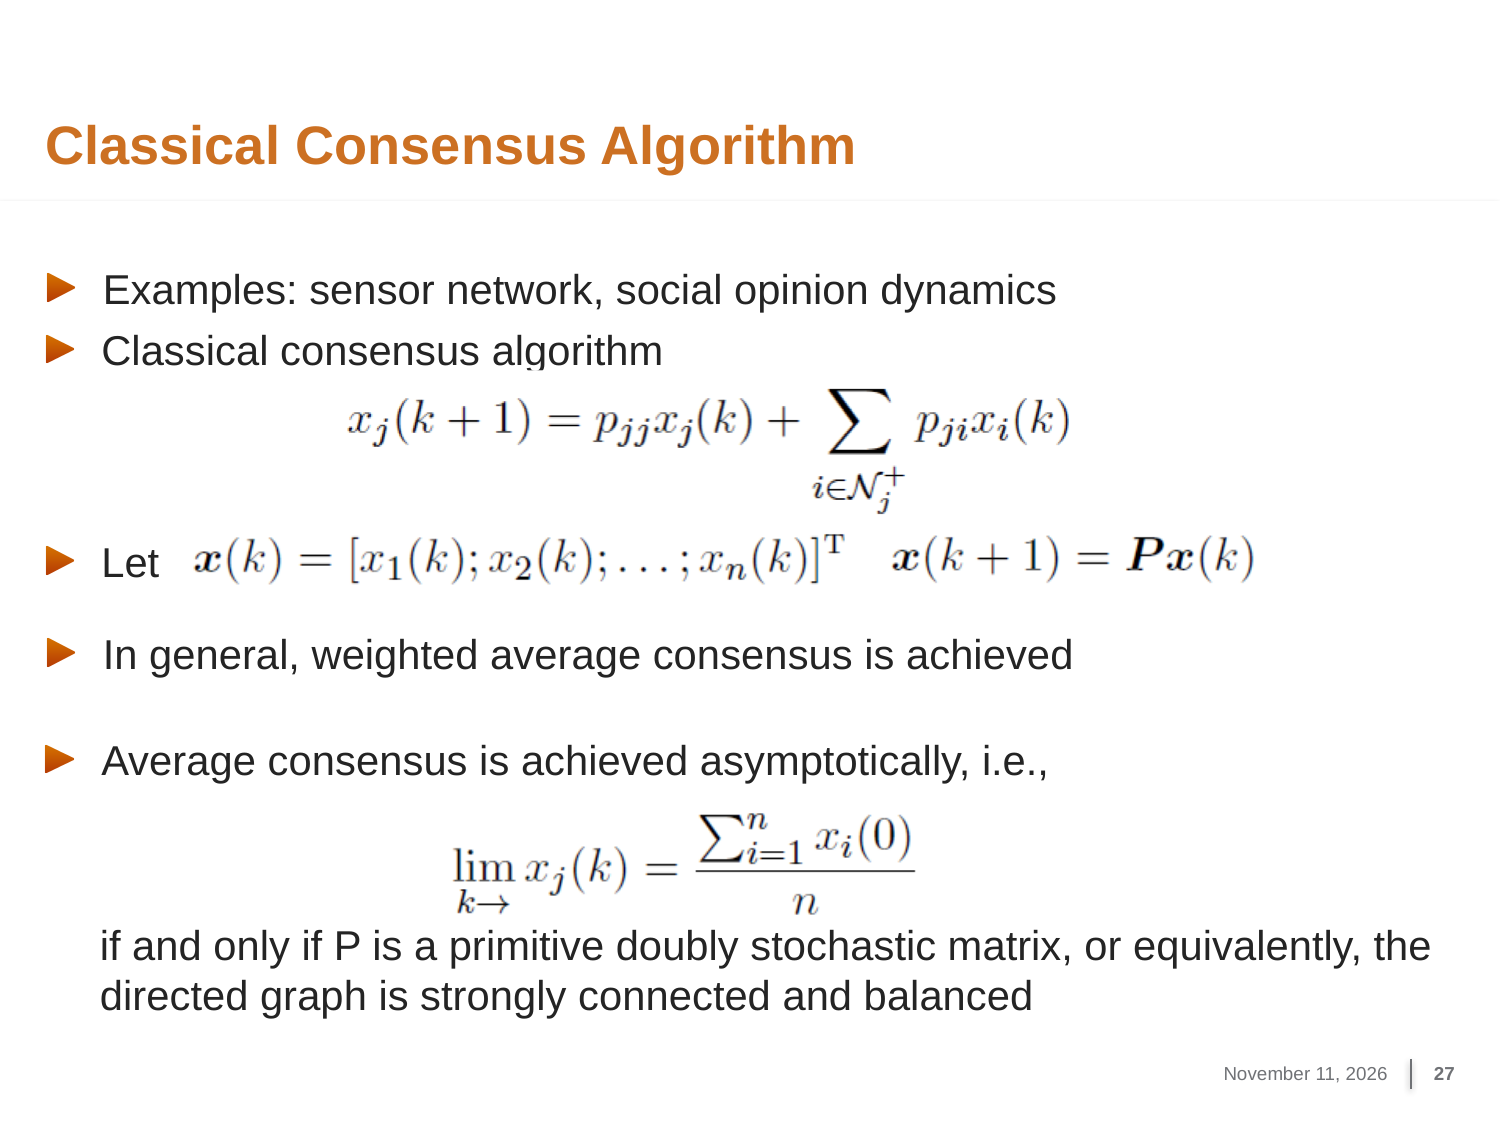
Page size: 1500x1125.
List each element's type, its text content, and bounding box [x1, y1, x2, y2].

picture [44, 744, 75, 774]
picture [46, 272, 76, 303]
picture [433, 793, 920, 926]
picture [45, 545, 75, 576]
text_box if and only if P is a primitive doubly stochastic matrix, or equivalently, the directed graph is strongly connected and balanced [99, 919, 1457, 1020]
text_box Let [45, 535, 174, 586]
text_box Average consensus is achieved asymptotically, i.e., [44, 734, 1455, 785]
picture [179, 369, 1278, 622]
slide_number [1125, 1042, 1388, 1103]
text_box Examples: sensor network, social opinion dynamics [46, 262, 1457, 313]
text_box In general, weighted average consensus is achieved [46, 627, 1457, 678]
slide_number 27 [1433, 1042, 1484, 1103]
picture [45, 334, 75, 364]
title Classical Consensus Algorithm [45, 33, 1133, 176]
picture [46, 637, 76, 668]
list Classical consensus algorithm [45, 324, 1455, 375]
